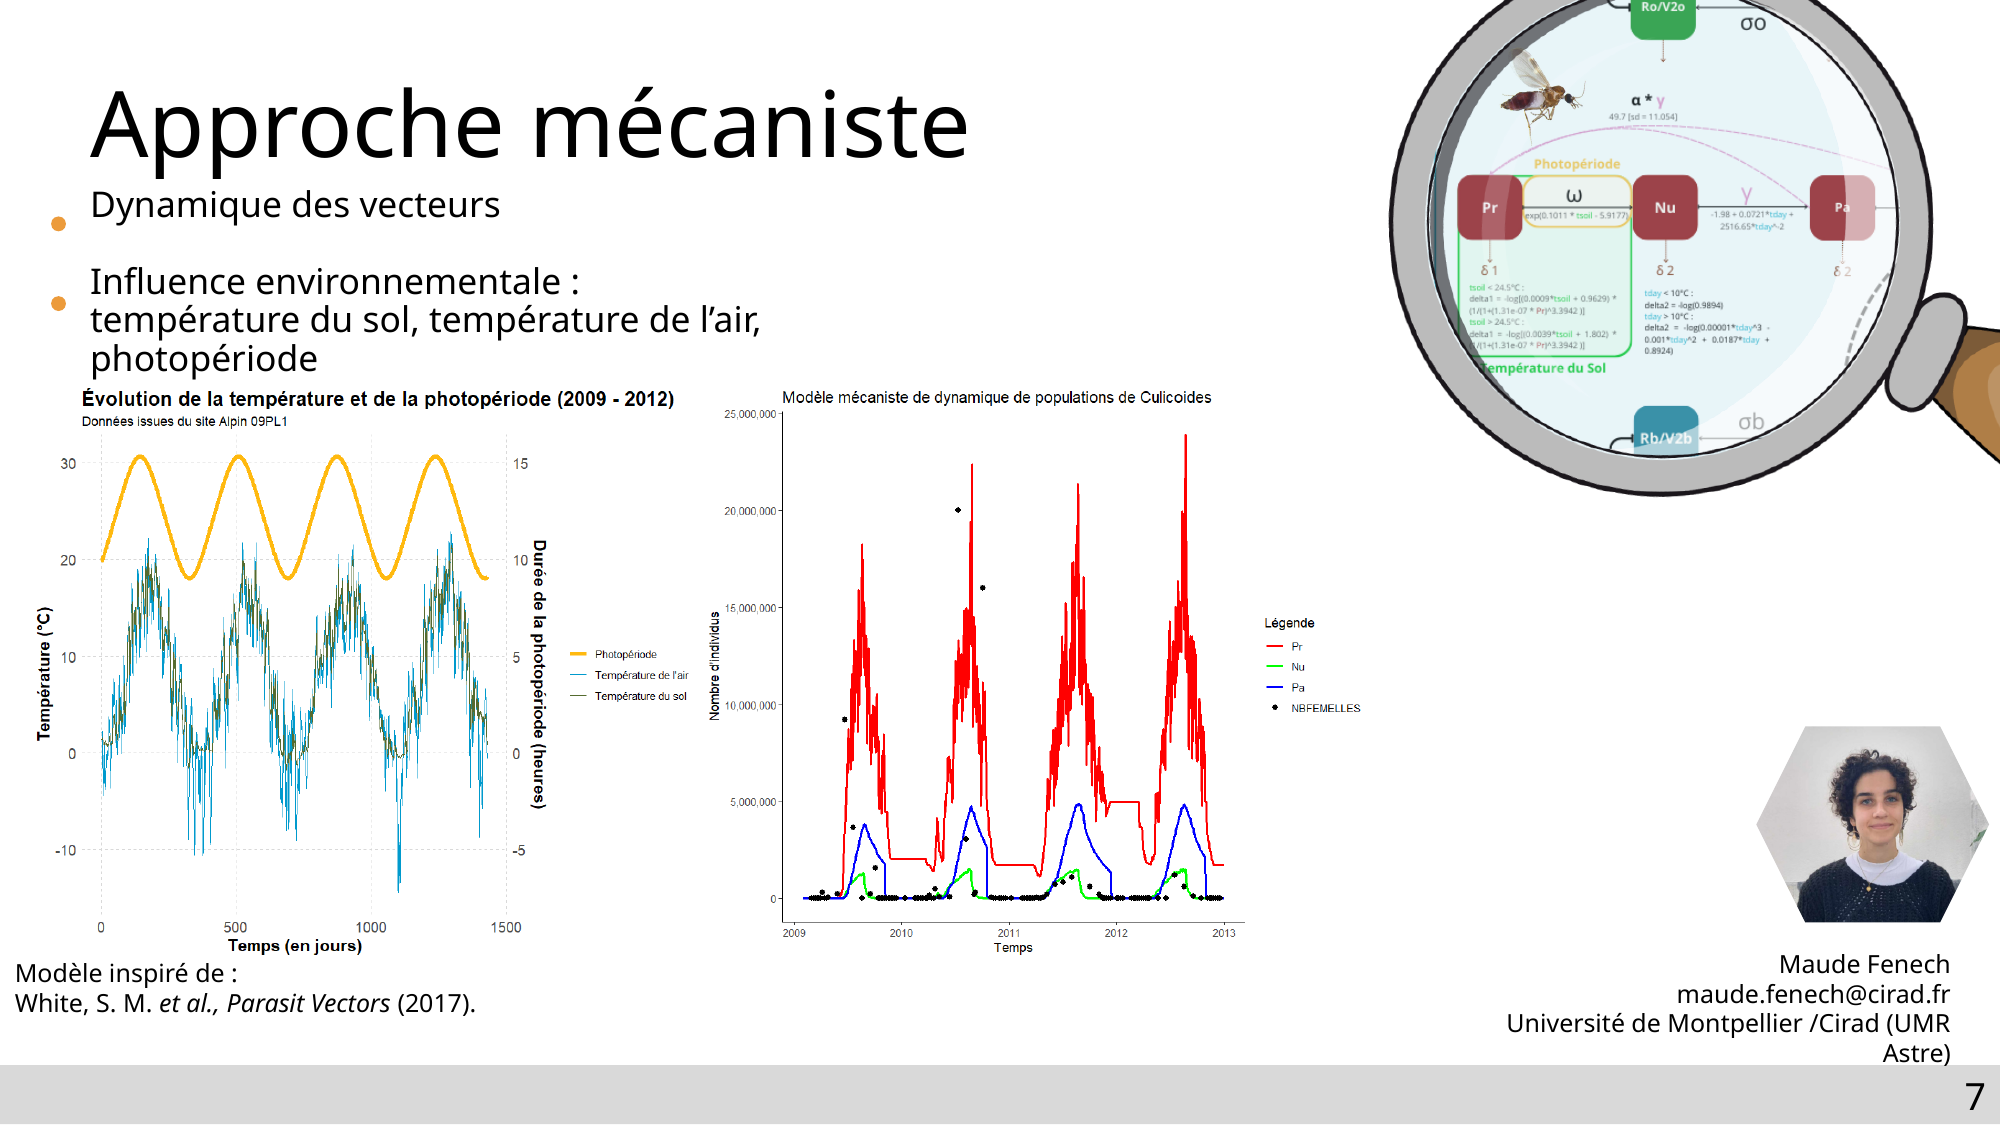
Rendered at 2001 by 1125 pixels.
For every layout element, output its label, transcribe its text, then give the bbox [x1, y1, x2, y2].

picture [28, 382, 1374, 961]
text_box [51, 216, 66, 232]
text_box Dynamique des vecteurs Influence environnementale : température du sol, température de l’air, photopériode [74, 258, 779, 308]
text_box 7 [1949, 1065, 2000, 1125]
text_box Maude Fenech maude.fenech@cirad.fr Université de Montpellier /Cirad (UMR Astre) [1473, 940, 1966, 1076]
text_box [0, 1063, 1949, 1125]
picture [1377, 0, 2000, 654]
text_box Approche mécaniste [74, 62, 1385, 157]
text_box Modèle inspiré de : White, S. M. et al., Parasit Vectors (2017). [0, 949, 1187, 1025]
text_box [51, 296, 66, 312]
picture [1755, 725, 1990, 923]
